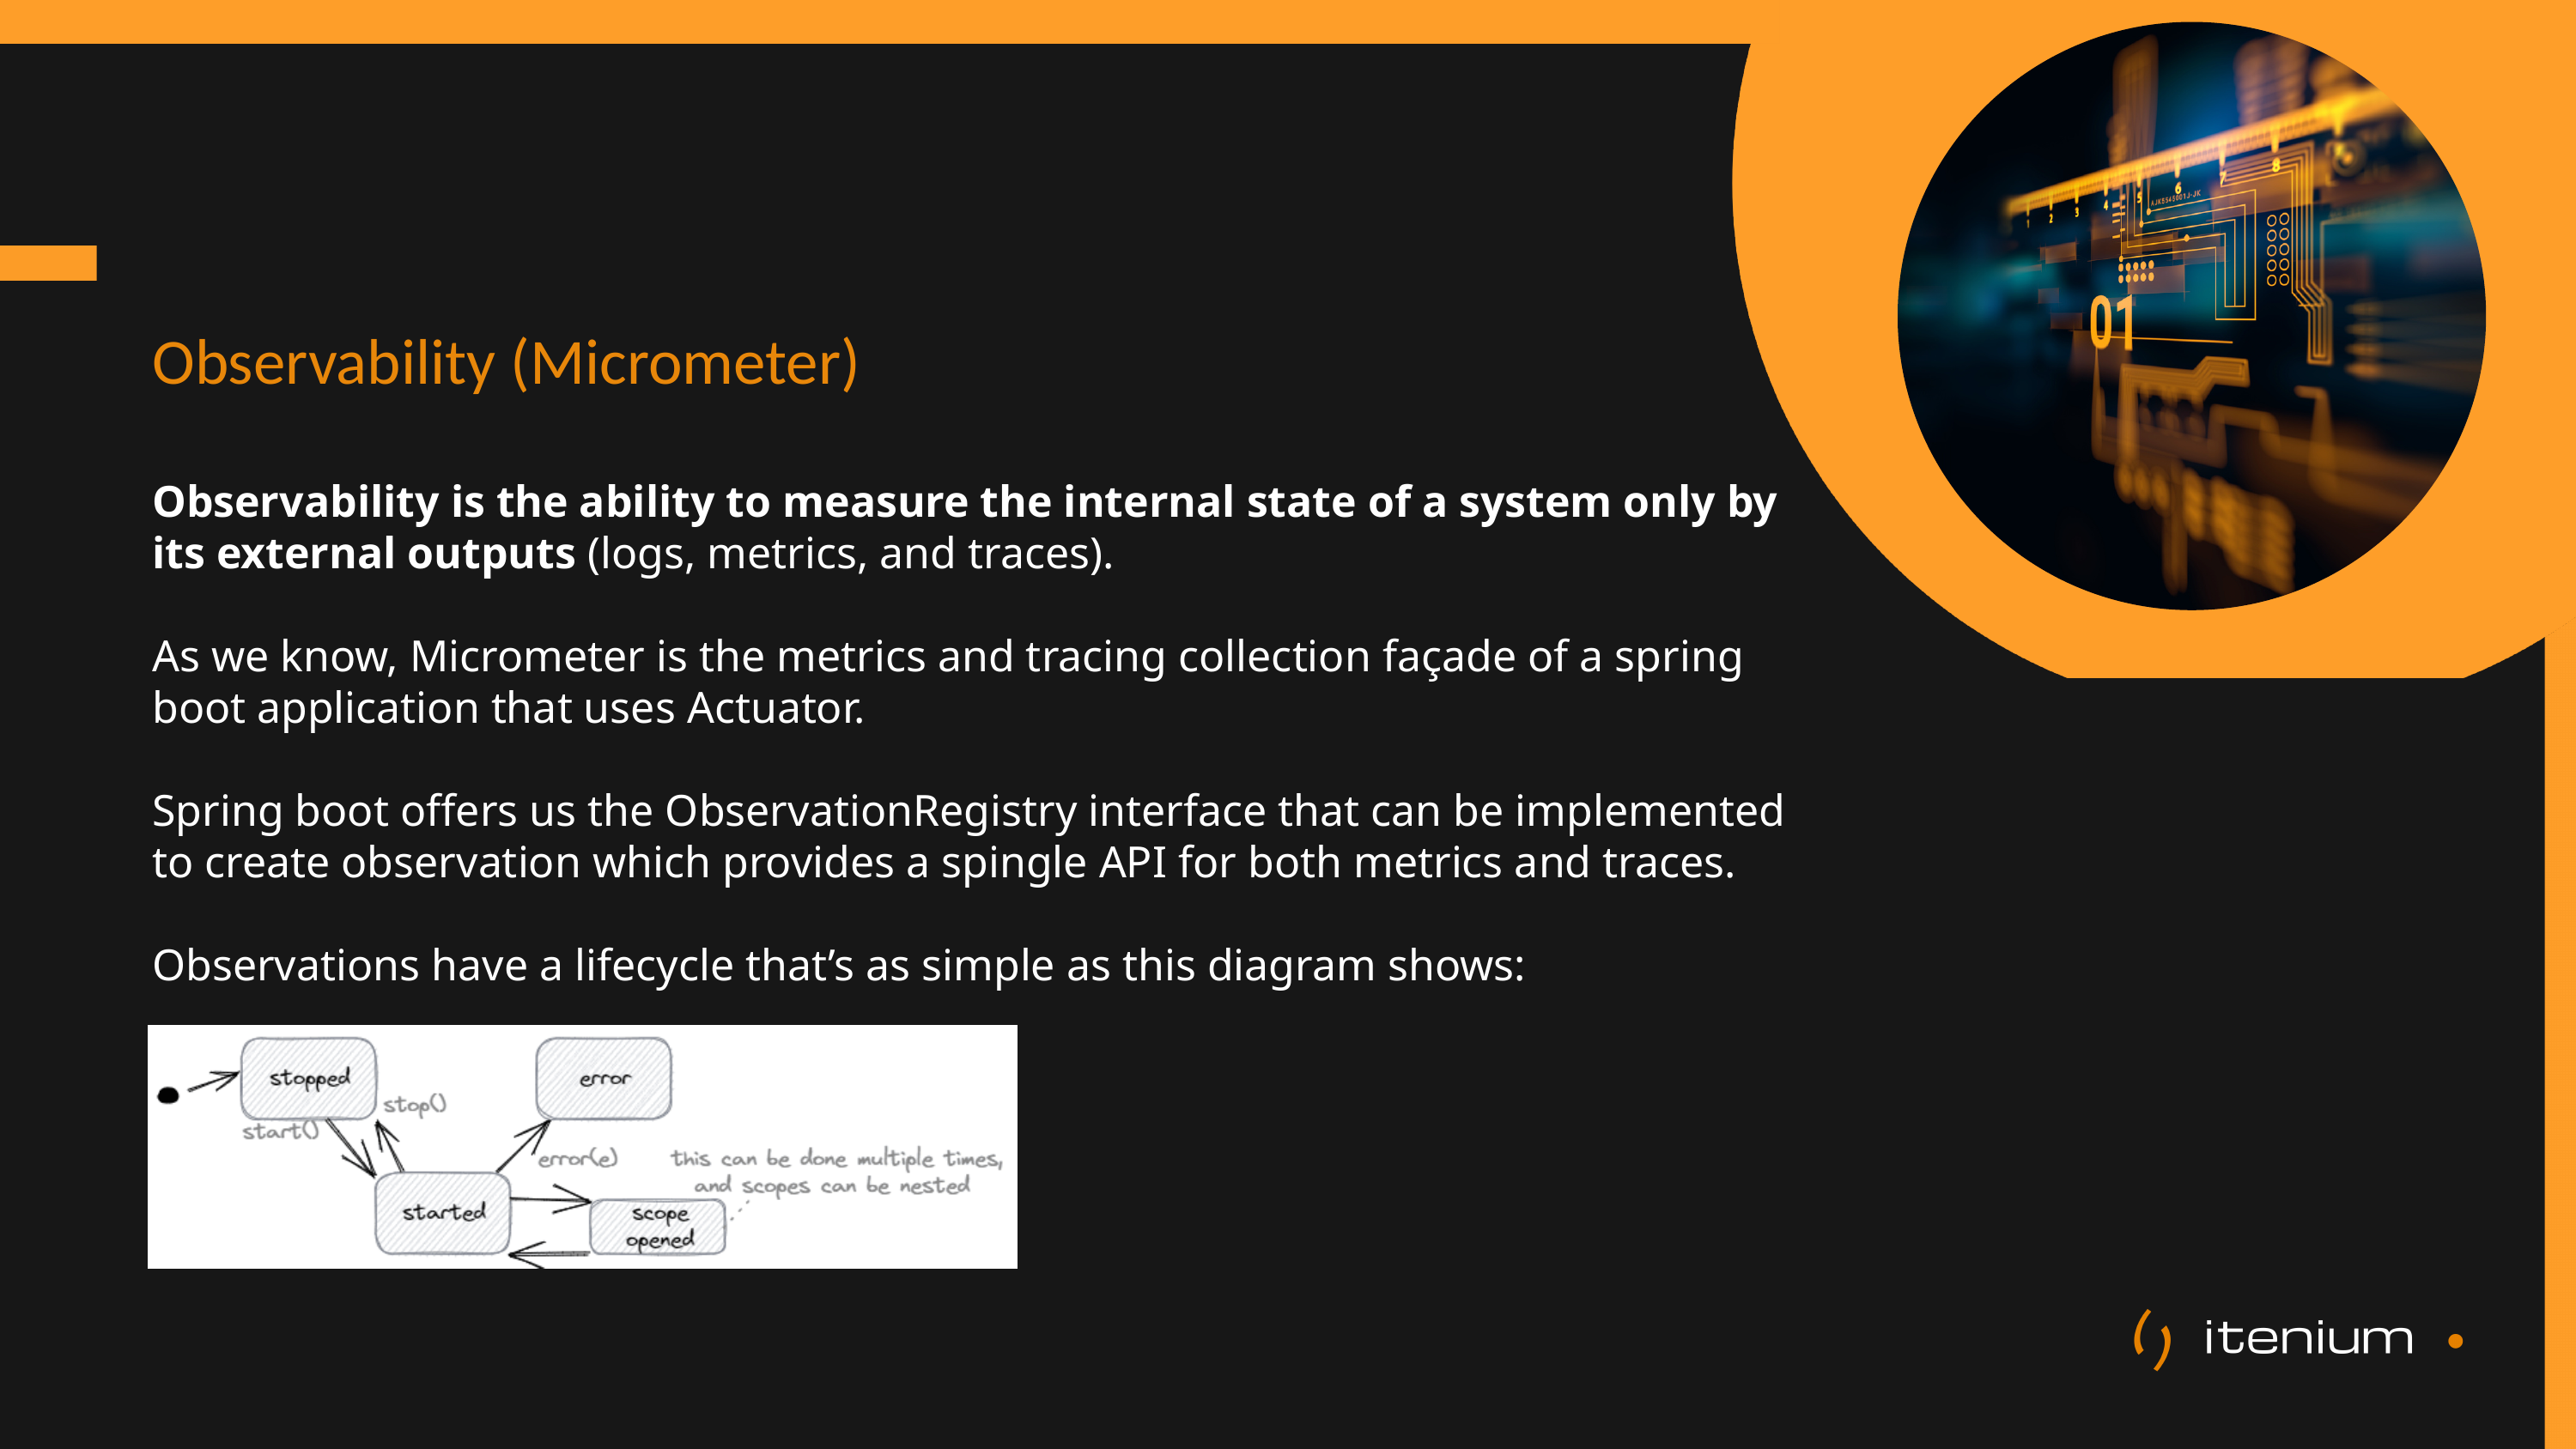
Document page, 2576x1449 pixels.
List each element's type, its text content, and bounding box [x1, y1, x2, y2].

text_box Observability (Micrometer) Observability is the ability to measure the internal state of a system only by its external outputs (logs, metrics, and traces). As we know, Micrometer is the metrics and tracing collection façade of a spring boot application that uses Actuator. Spring boot offers us the ObservationRegistry interface that can be implemented to create observation which provides a spingle API for both metrics and traces. Observations have a lifecycle that’s as simple as this diagram shows: [139, 313, 1848, 1099]
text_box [1897, 21, 2487, 610]
picture [2111, 1288, 2487, 1391]
picture [0, 0, 2576, 1449]
picture [0, 245, 97, 281]
picture [148, 1025, 1018, 1269]
